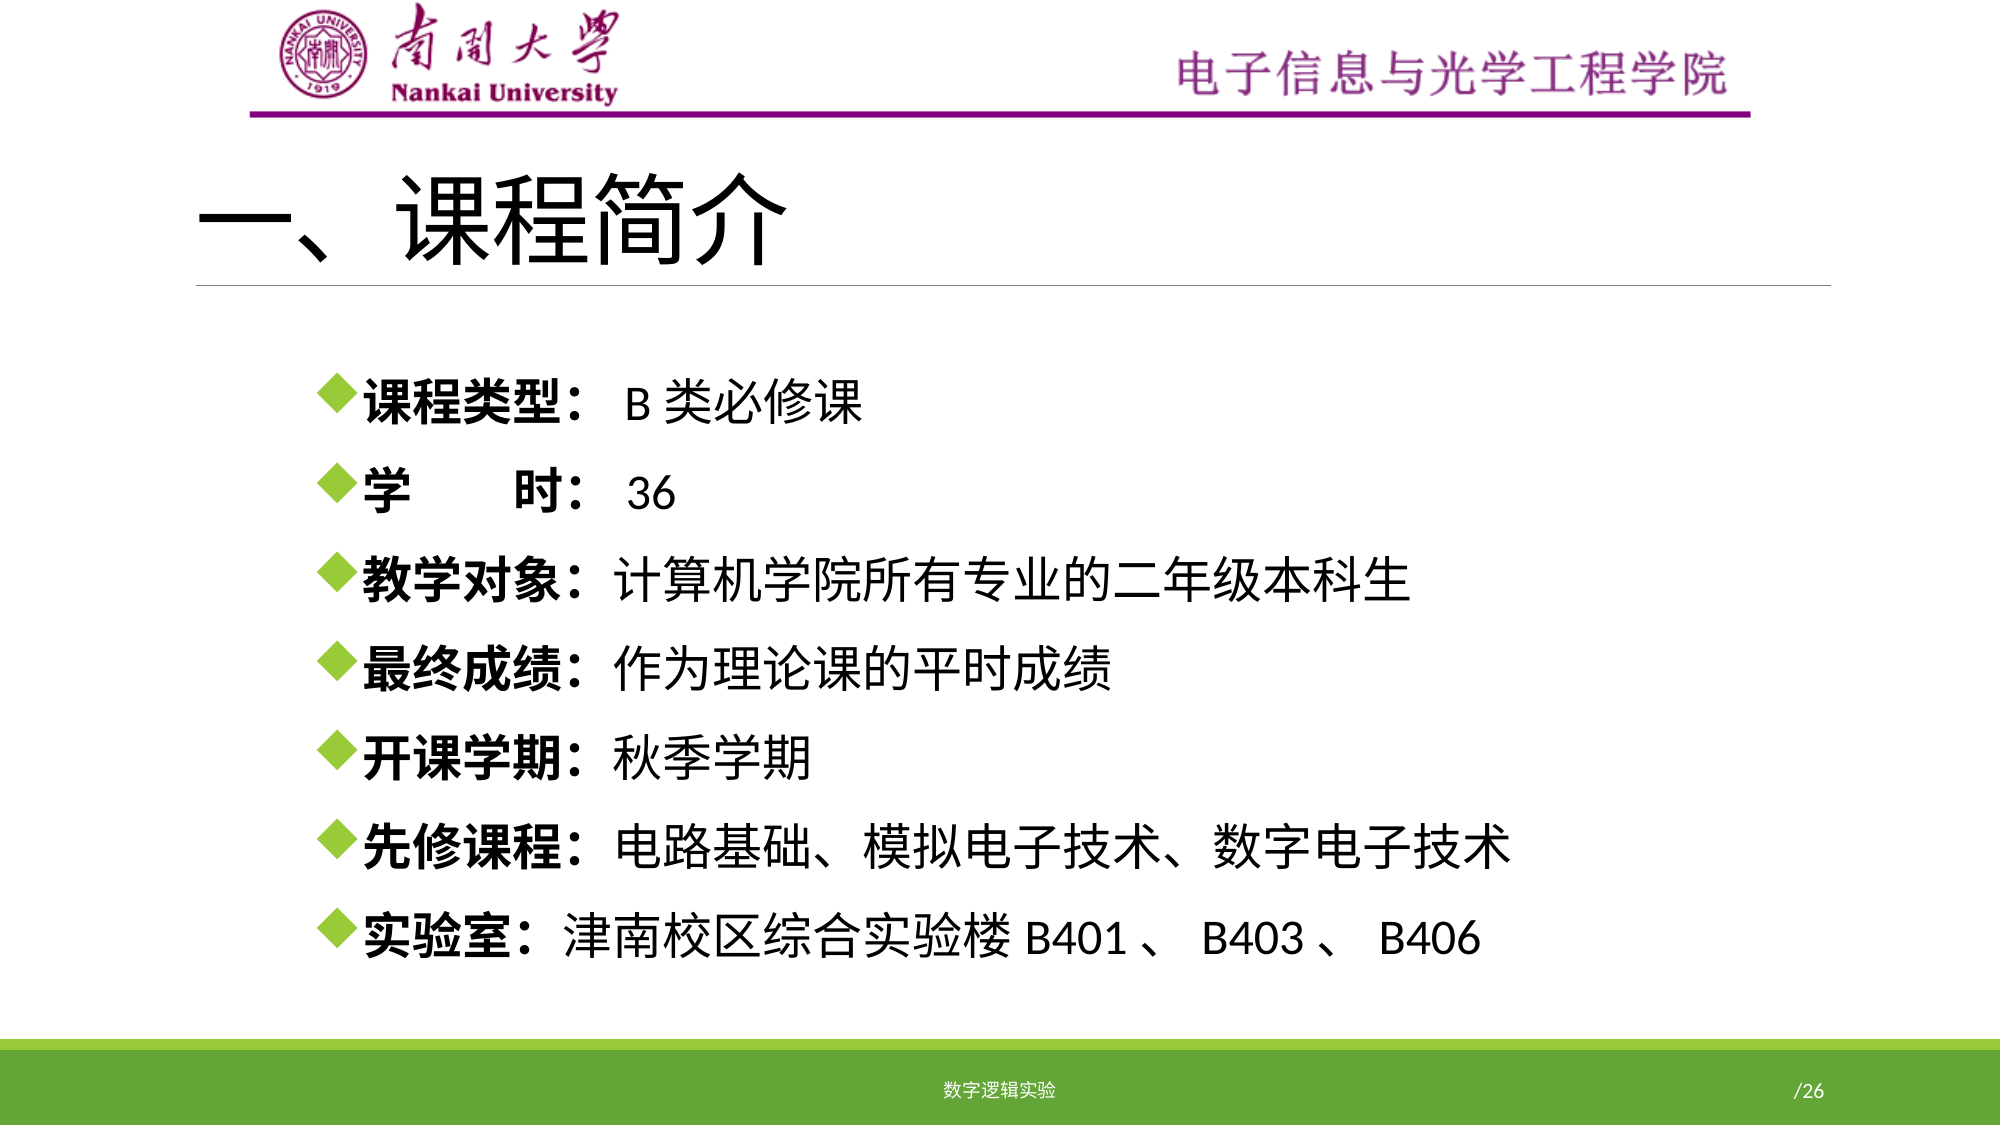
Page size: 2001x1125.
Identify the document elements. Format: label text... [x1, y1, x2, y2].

list 课程类型：B类必修课 学 时：36 教学对象：计算机学院所有专业的二年级本科生 最终成绩：作为理论课的平时成绩 开课学期：秋季学期 先修课程：电路基础、模拟电子技术、数字电子技术 实验室：津南校区综合实验楼B401、B403、B406 [312, 362, 1725, 1038]
title 一、课程简介 [180, 47, 1830, 285]
footer 数字逻辑实验 [604, 1059, 1396, 1120]
picture [0, 0, 2001, 1125]
slide_number 3 [1624, 1059, 1840, 1120]
